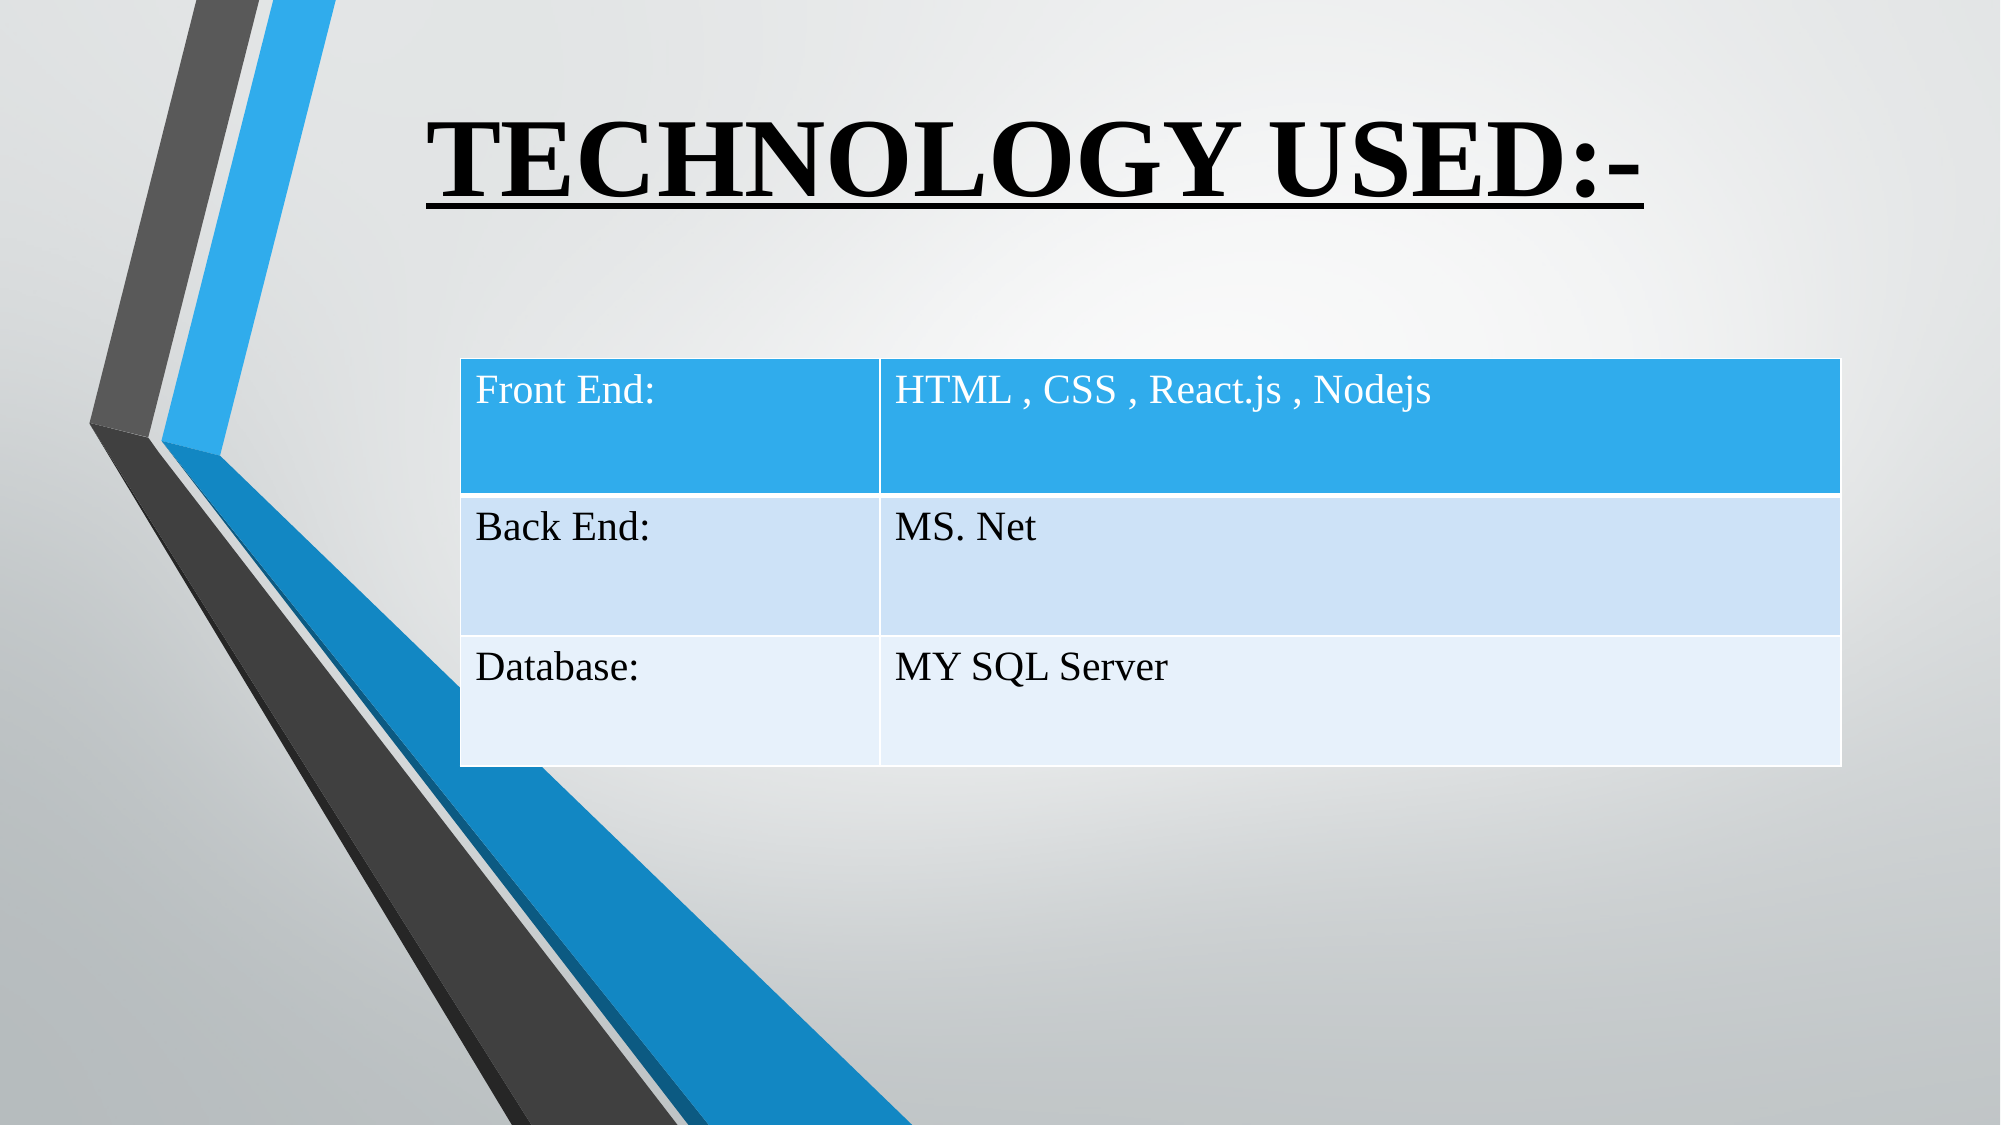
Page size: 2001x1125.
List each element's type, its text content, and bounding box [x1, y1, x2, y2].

table_cell MS. Net [881, 498, 1840, 635]
table_cell Database: [461, 637, 879, 765]
table_header Front End: [461, 359, 879, 493]
title TECHNOLOGY USED:- [234, 77, 1659, 178]
subtitle [86, 178, 1842, 1048]
table_cell Back End: [461, 498, 879, 635]
table_header HTML , CSS , React.js , Nodejs [881, 359, 1840, 493]
table_cell MY SQL Server [881, 637, 1840, 765]
